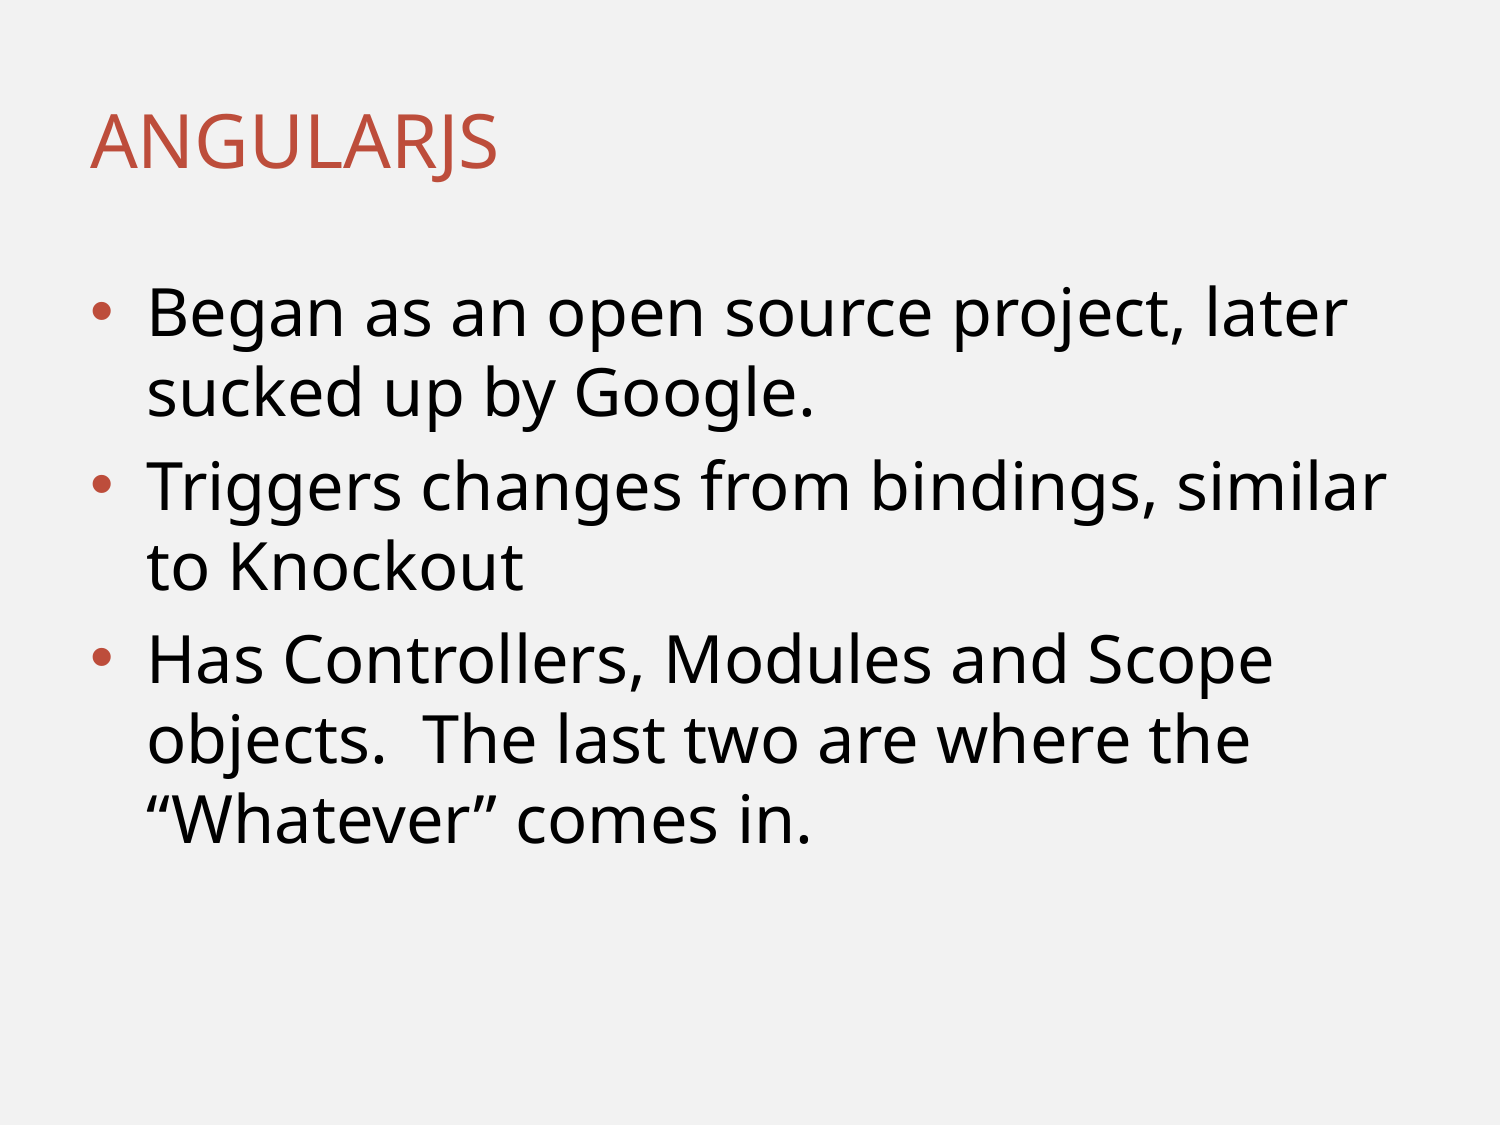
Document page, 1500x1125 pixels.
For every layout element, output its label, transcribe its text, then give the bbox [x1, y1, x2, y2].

list Began as an open source project, later sucked up by Google. Triggers changes from bindings, similar to Knockout Has Controllers, Modules and Scope objects. The last two are where the “Whatever” comes in. [75, 262, 1425, 1005]
title AngularJS [75, 45, 1425, 233]
